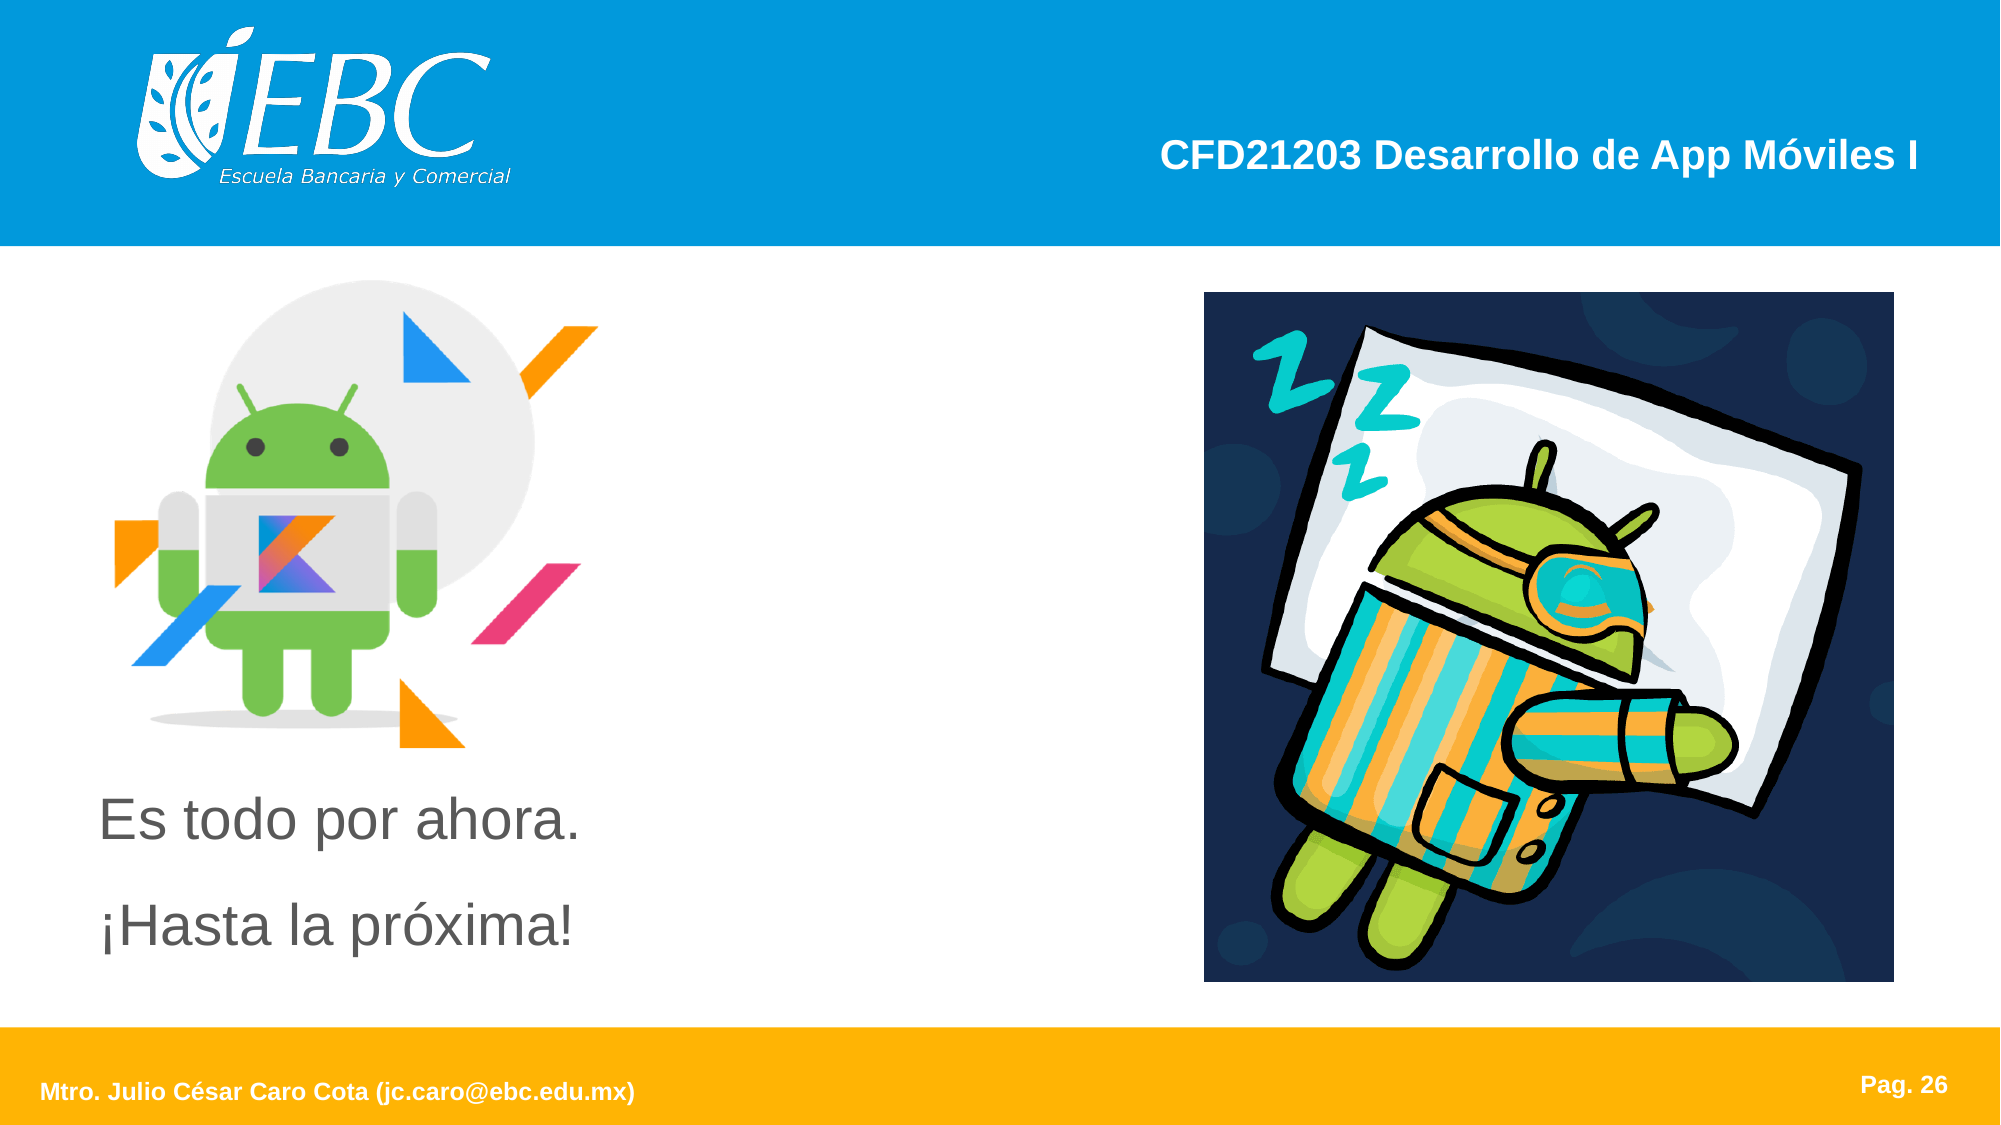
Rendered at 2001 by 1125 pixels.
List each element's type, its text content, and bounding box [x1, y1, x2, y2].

picture [138, 54, 199, 178]
picture [228, 27, 253, 46]
slide_number Pag. 26 [1776, 1053, 1971, 1114]
picture [191, 54, 238, 152]
picture [114, 280, 599, 737]
picture [1204, 292, 1894, 982]
title Es todo por ahora. ¡Hasta la próxima! [83, 737, 1119, 965]
picture [176, 67, 210, 162]
picture [395, 53, 489, 157]
picture [244, 54, 315, 154]
picture [314, 54, 391, 154]
